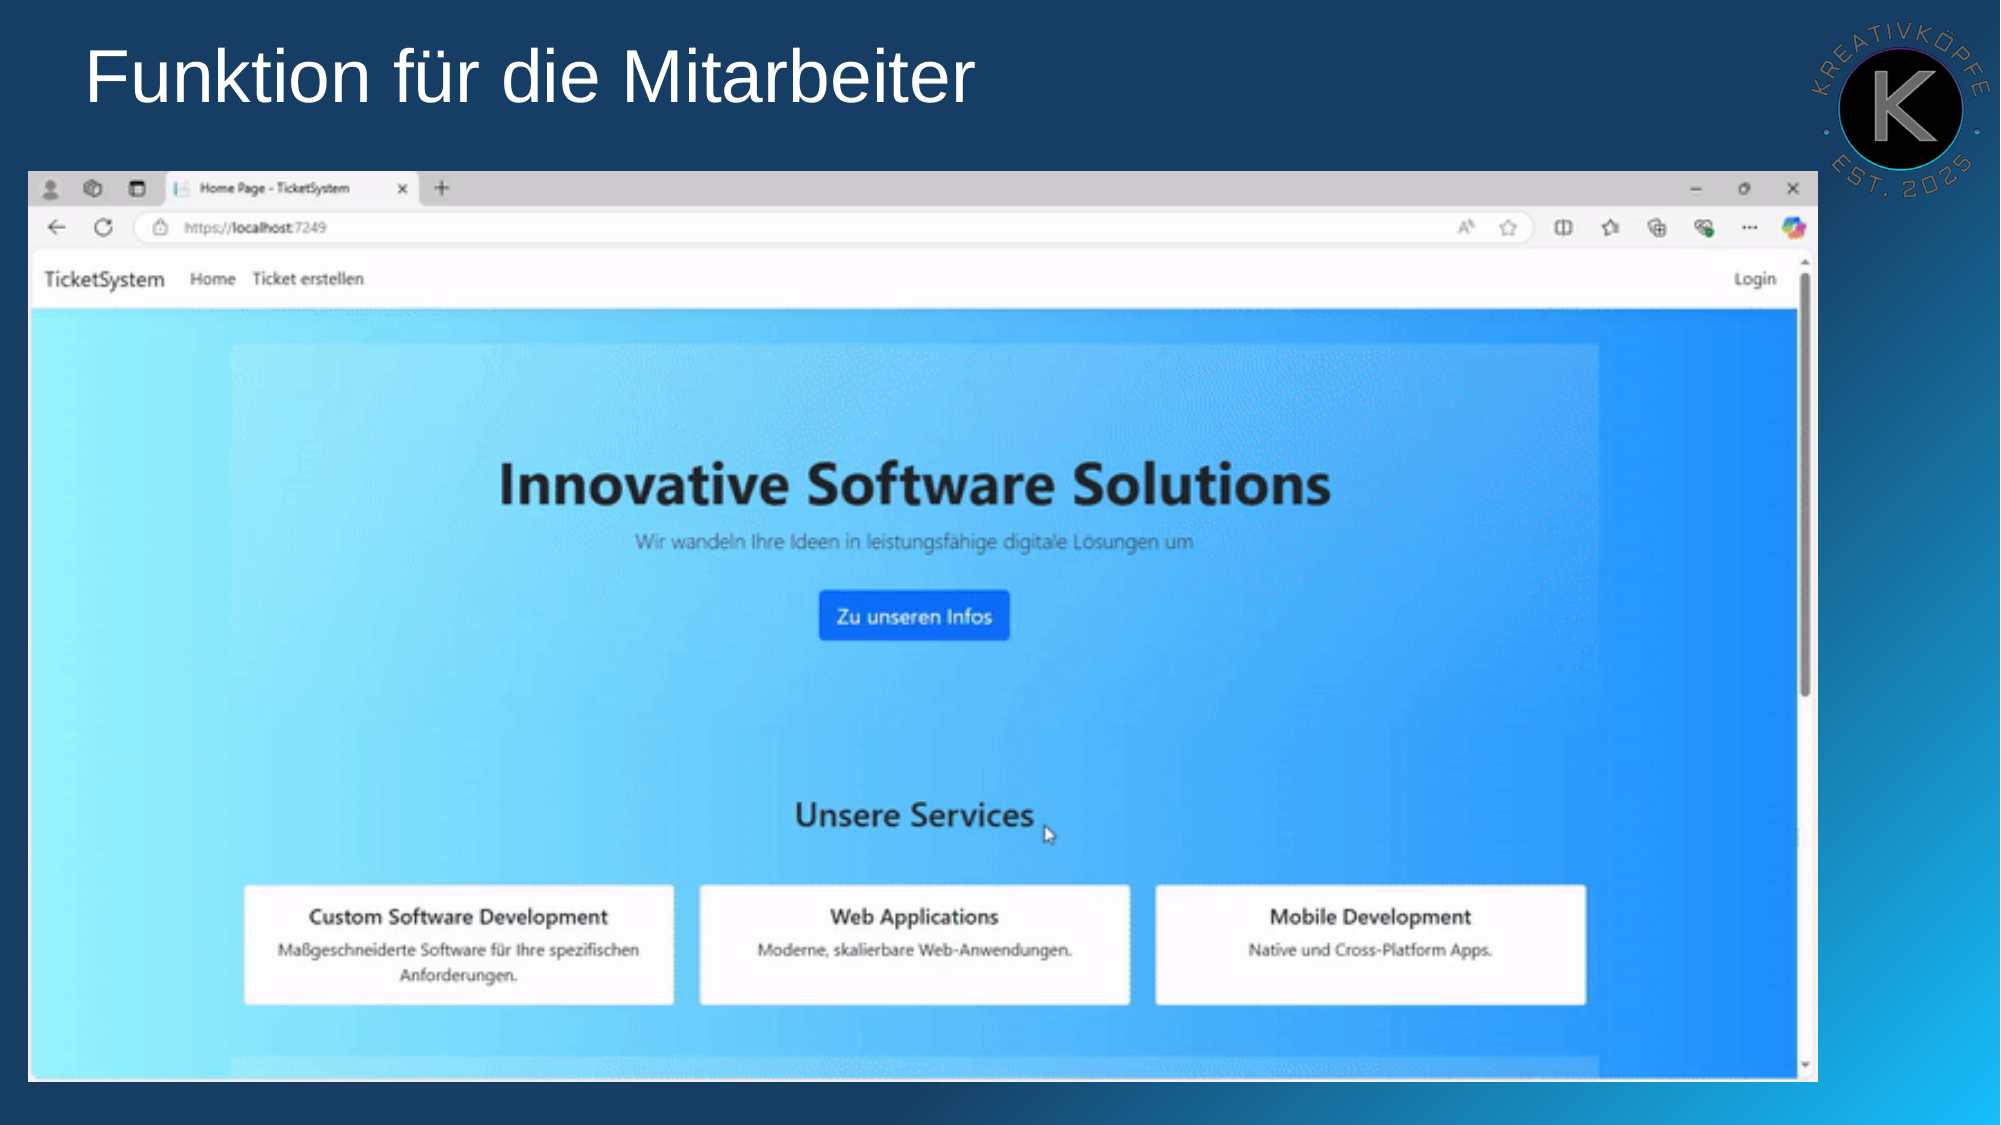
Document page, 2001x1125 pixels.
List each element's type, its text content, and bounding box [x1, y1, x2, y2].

picture [28, 20, 2000, 1082]
text_box Funktion für die Mitarbeiter [70, 20, 993, 126]
